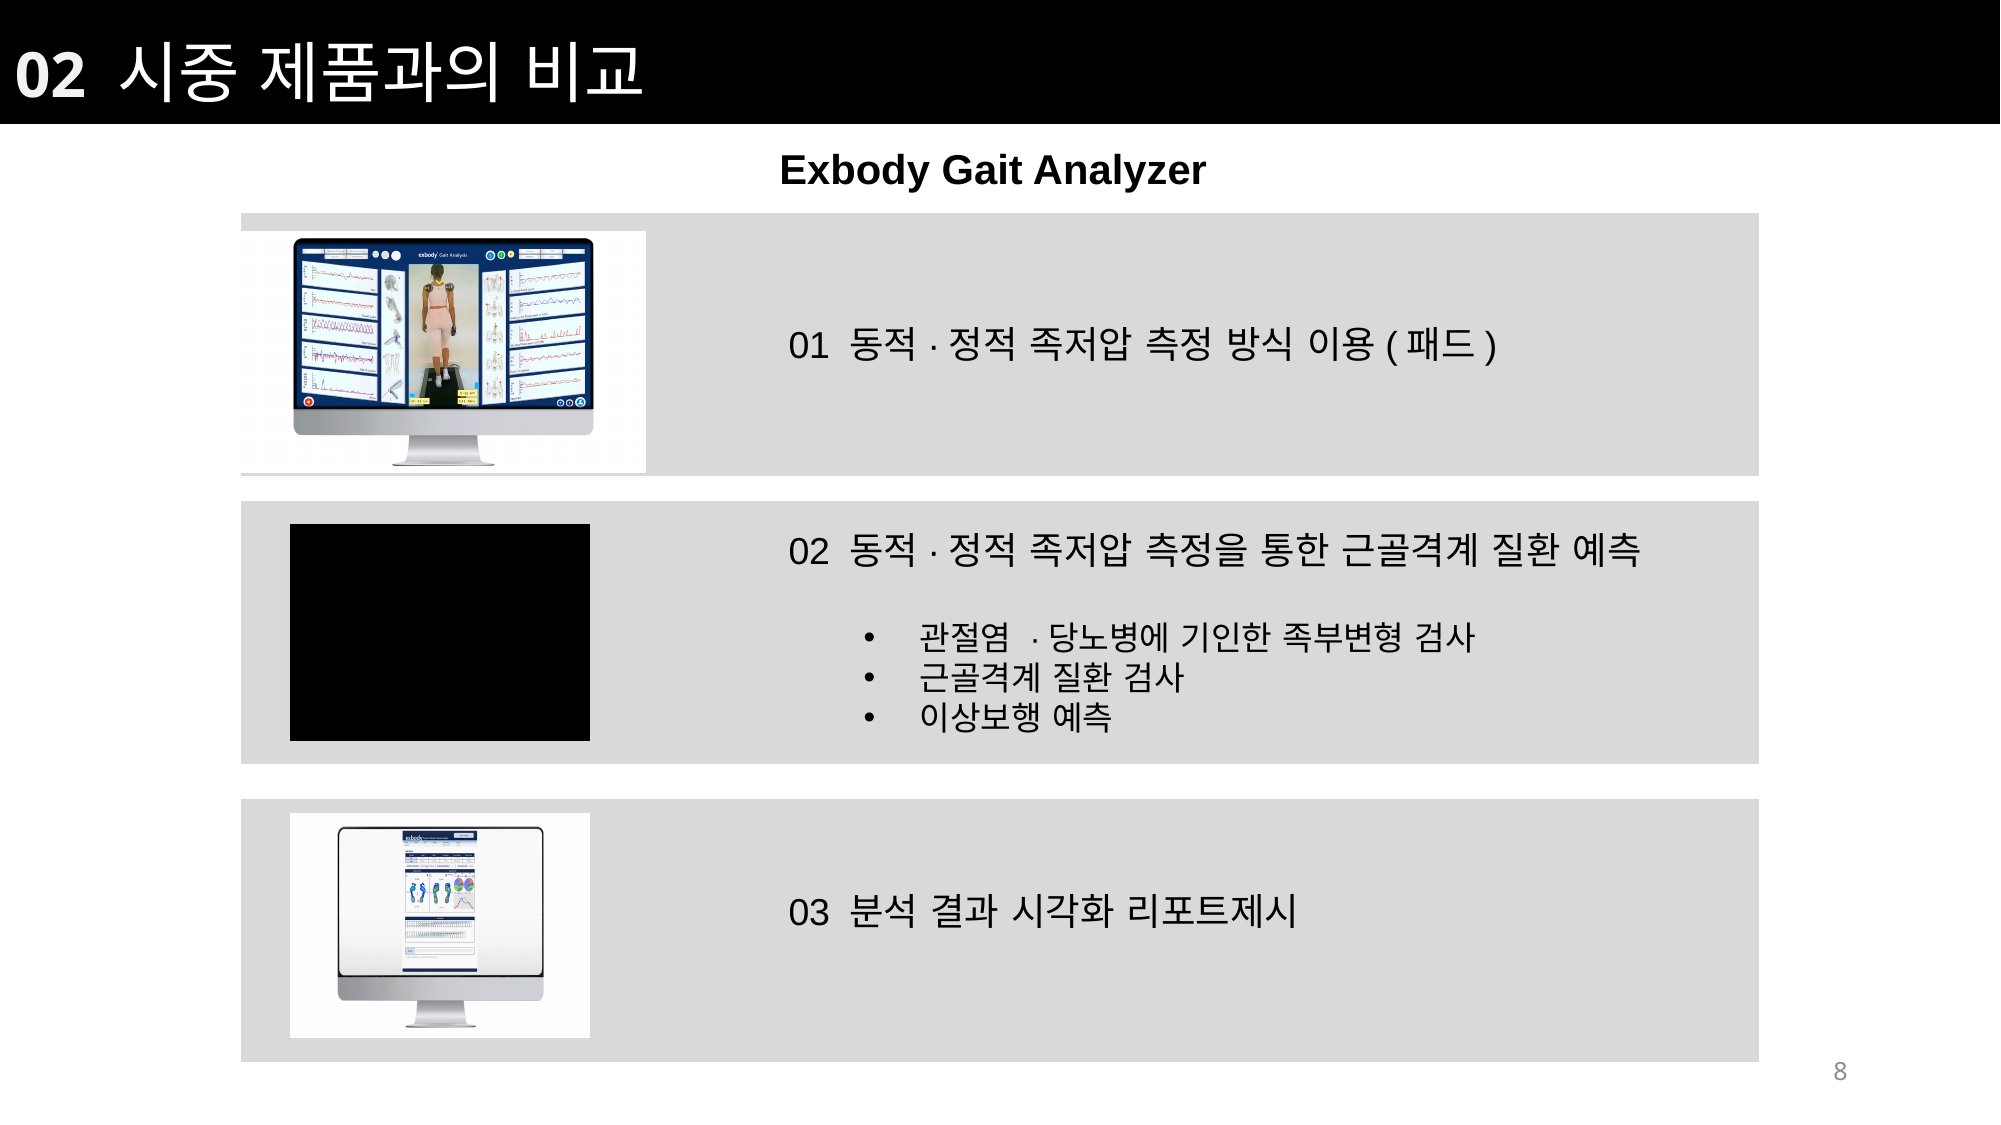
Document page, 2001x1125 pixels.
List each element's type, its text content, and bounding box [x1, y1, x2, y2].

picture [289, 523, 590, 741]
text_box Exbody Gait Analyzer [764, 135, 1236, 200]
text_box [0, 0, 2000, 124]
text_box 02 동적·정적 족저압 측정을 통한 근골격계 질환 예측 관절염 ·당노병에 기인한 족부변형 검사 근골격계 질환 검사 이상보행 예측 [773, 519, 1681, 790]
picture [241, 231, 646, 473]
text_box 01 동적·정적 족저압 측정 방식 이용(패드) [773, 313, 1531, 374]
text_box [241, 501, 1759, 764]
text_box 03 분석 결과 시각화 리포트제시 [773, 880, 1359, 941]
text_box [241, 799, 1759, 1062]
text_box 8 [1412, 1042, 1863, 1103]
text_box [241, 213, 1759, 476]
picture [289, 813, 590, 1038]
text_box 02 시중 제품과의 비교 [0, 23, 774, 199]
